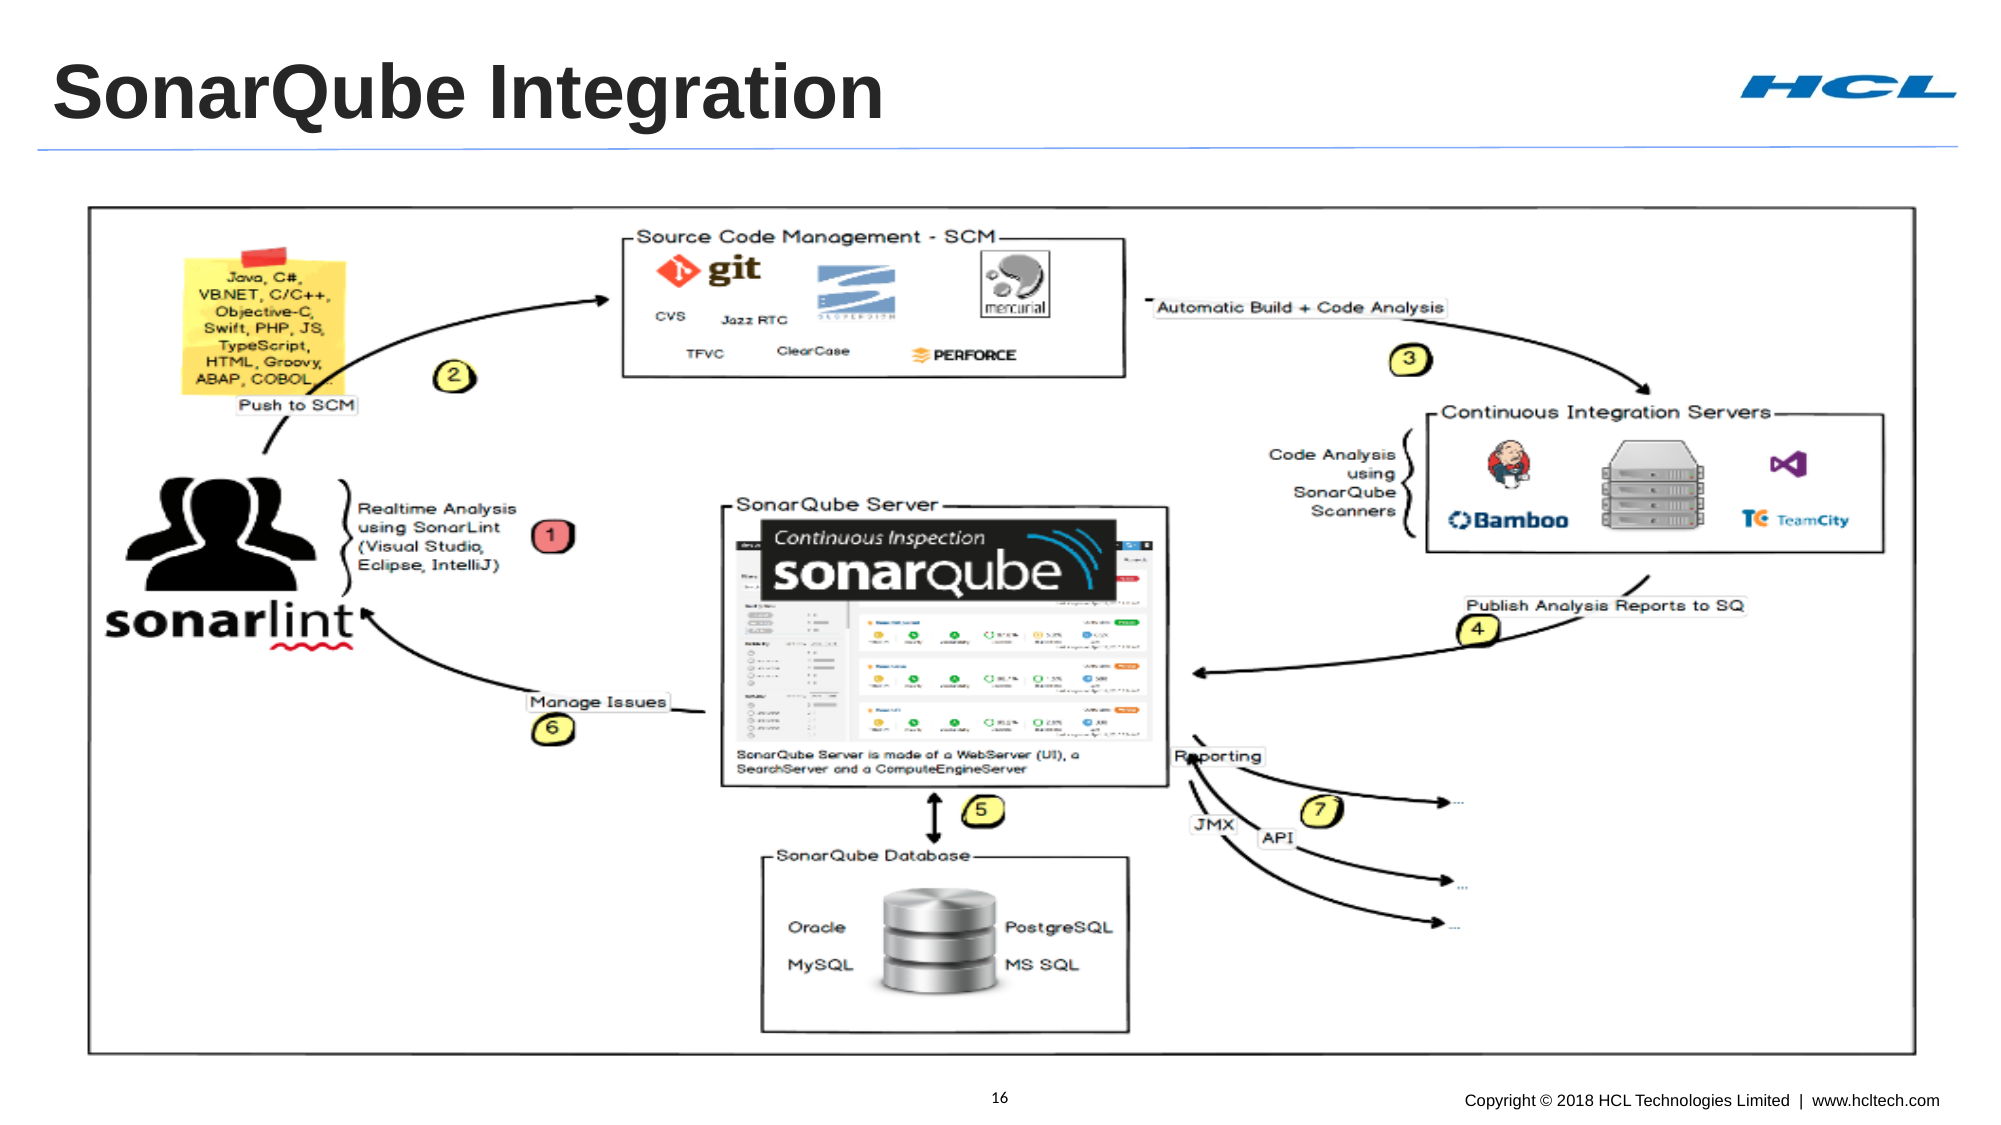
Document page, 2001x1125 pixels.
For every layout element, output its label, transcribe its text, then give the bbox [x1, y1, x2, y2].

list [37, 199, 1968, 1083]
title SonarQube Integration [37, 28, 1714, 147]
picture [1737, 73, 1959, 102]
